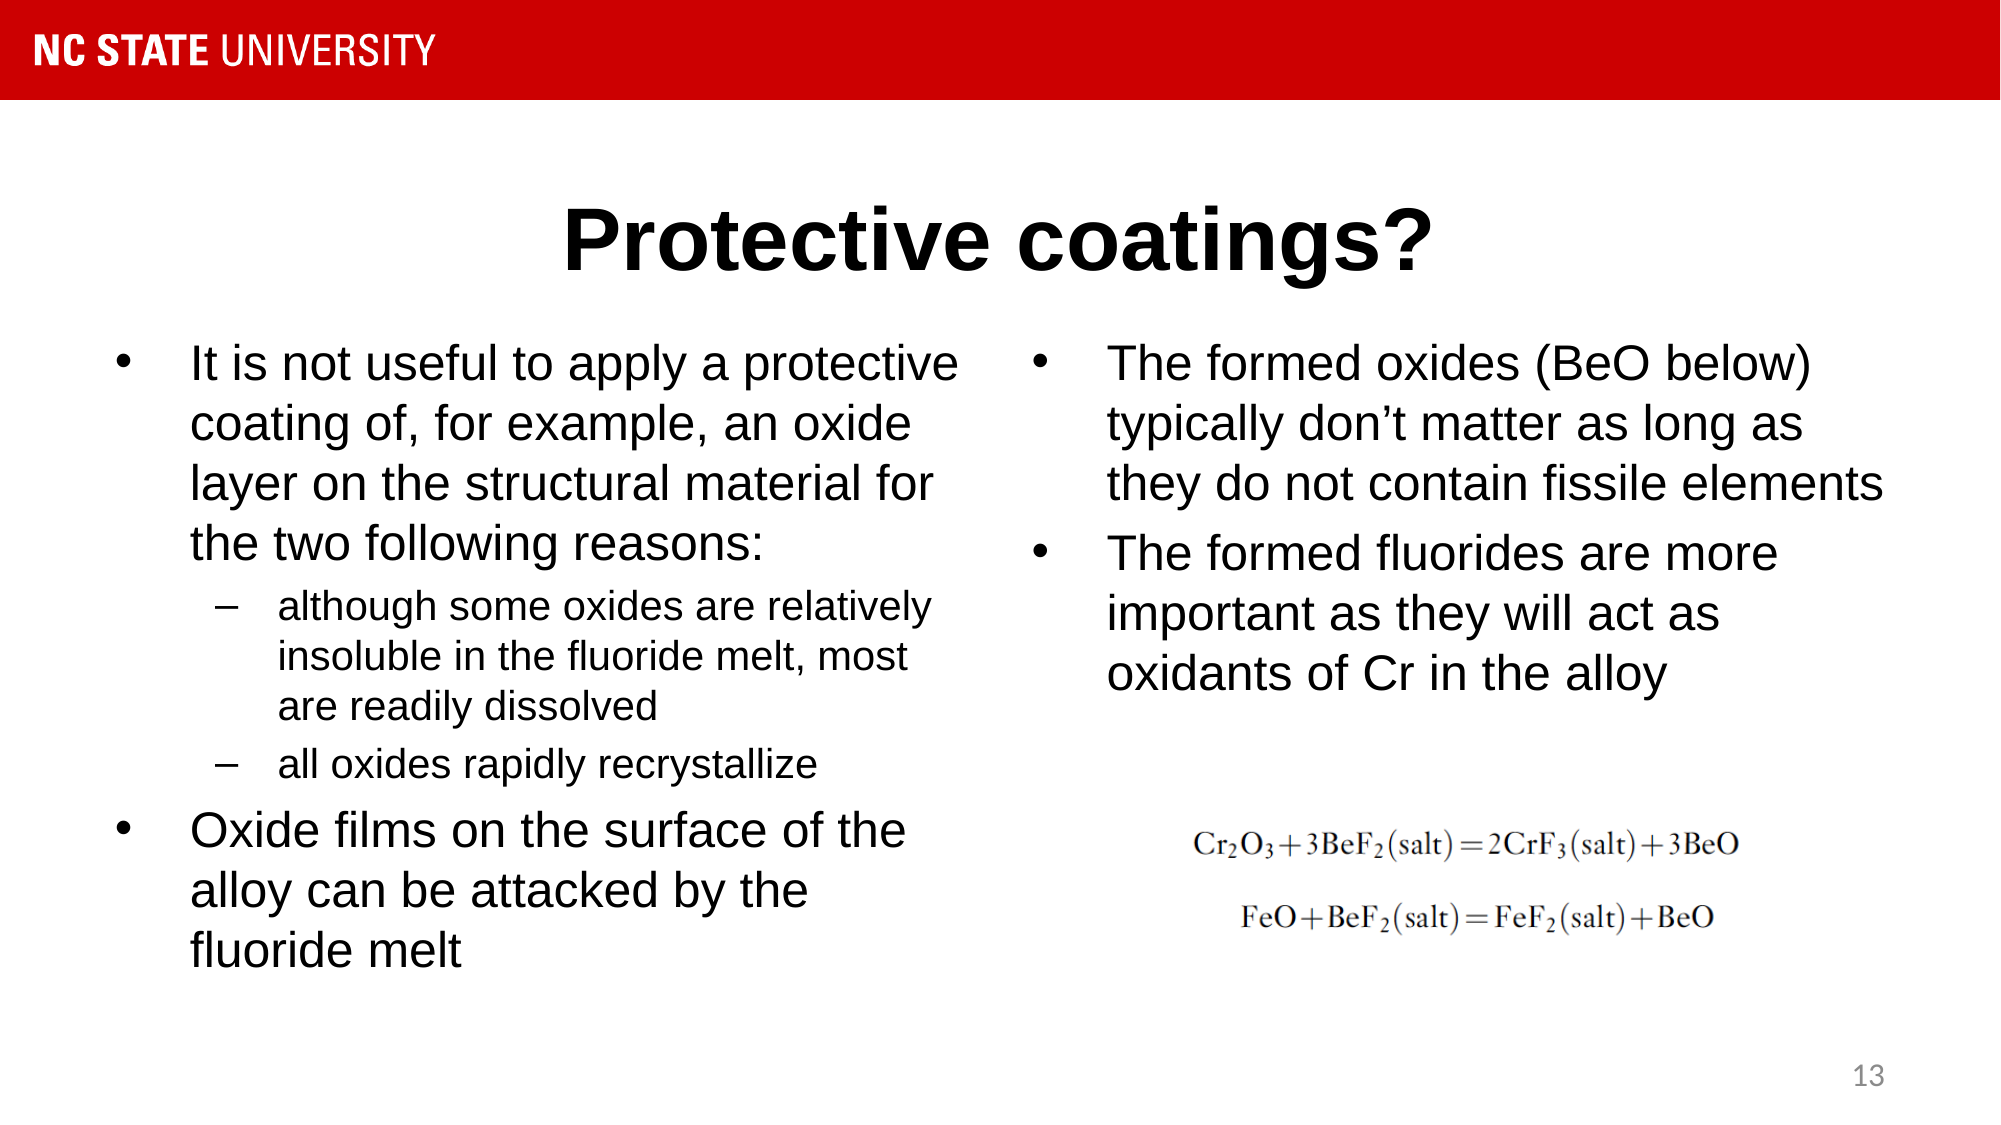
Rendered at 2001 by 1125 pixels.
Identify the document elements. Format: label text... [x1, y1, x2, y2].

list The formed oxides (BeO below) typically don’t matter as long as they do not contain fissile elements The formed fluorides are more important as they will act as oxidants of Cr in the alloy [1016, 322, 1900, 1005]
list It is not useful to apply a protective coating of, for example, an oxide layer on the structural material for the two following reasons: although some oxides are relatively insoluble in the fluoride melt, most are readily dissolved all oxides rapidly recrystallize Oxide films on the surface of the alloy can be attacked by the fluoride melt [99, 322, 984, 1005]
picture [1175, 812, 1770, 949]
slide_number 13 [1433, 1042, 1900, 1103]
title Protective coatings? [99, 147, 1900, 323]
picture [0, 0, 2001, 100]
